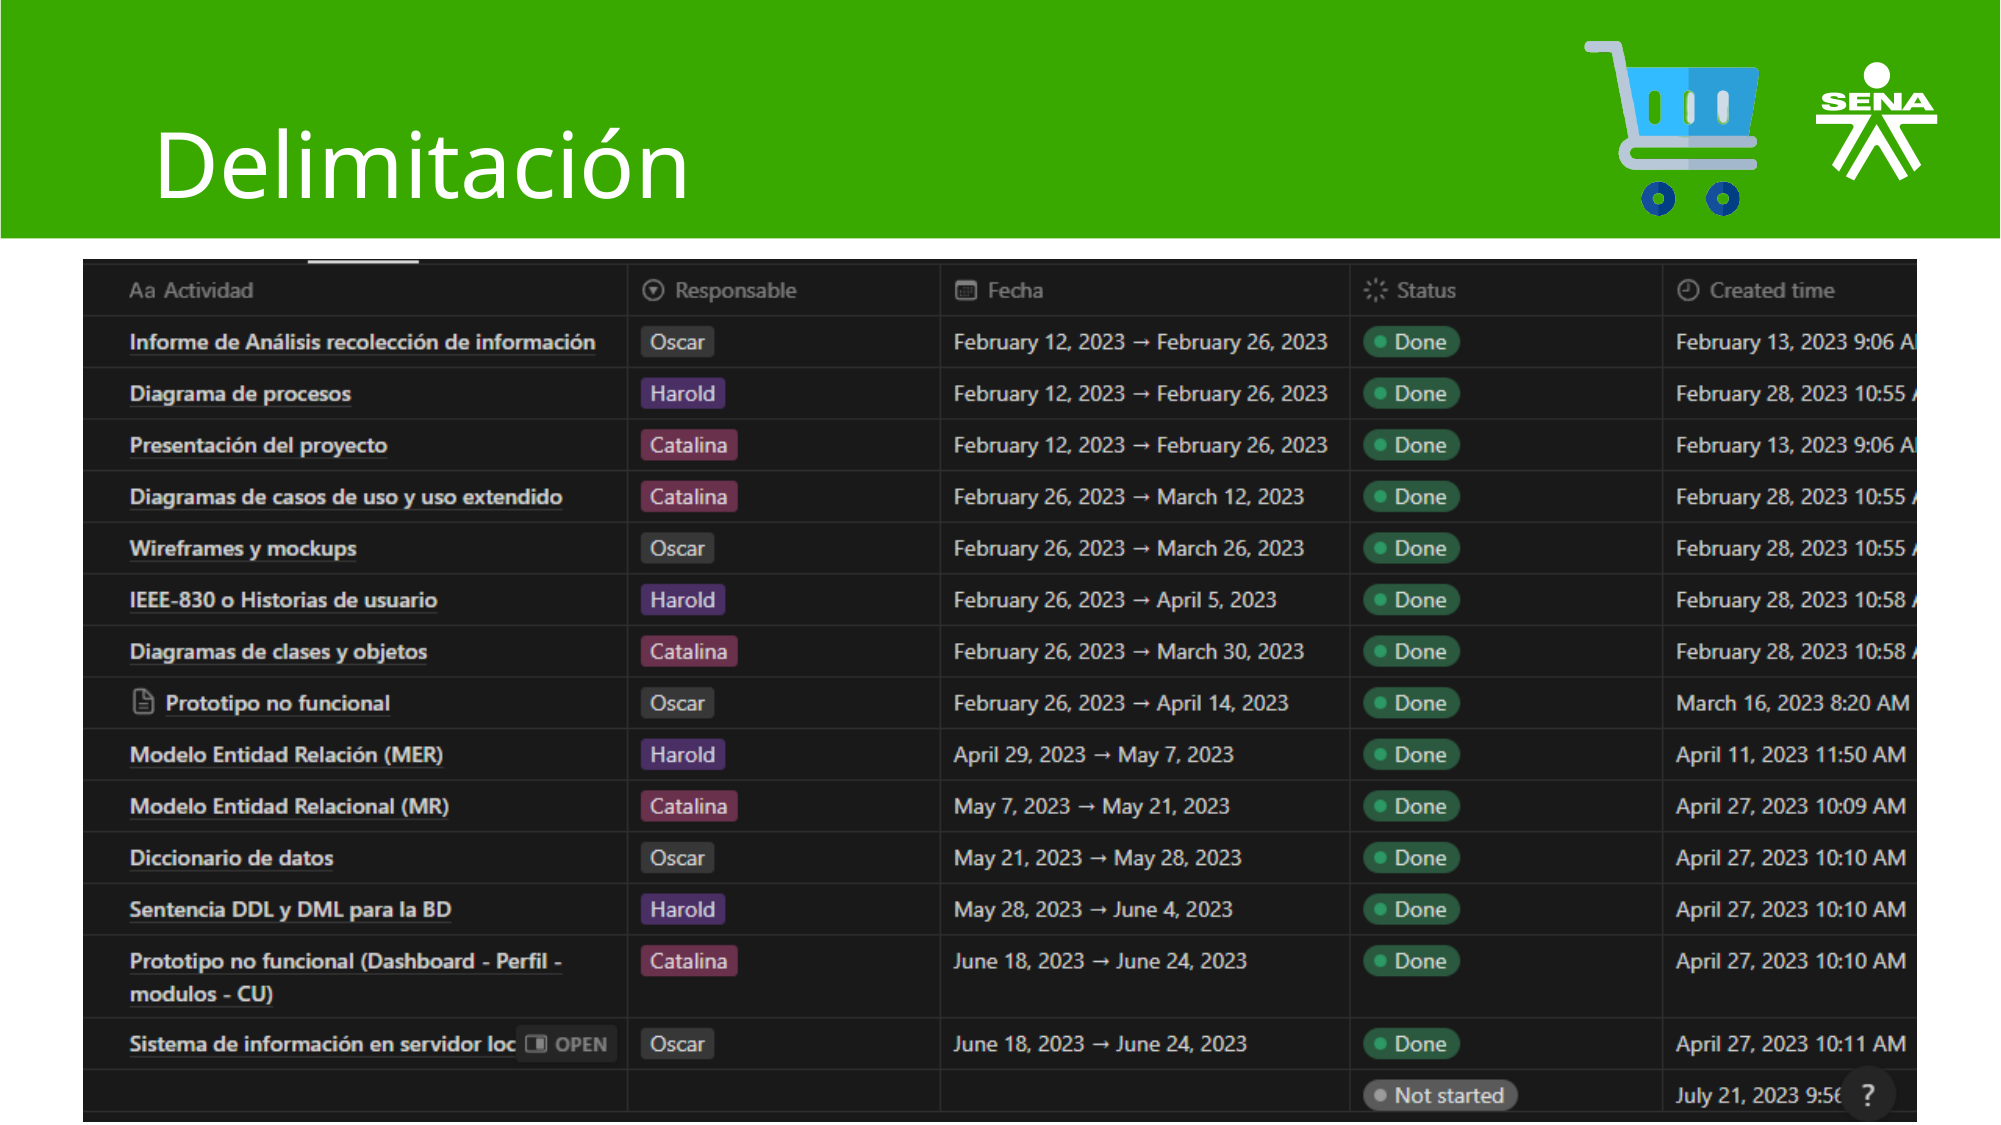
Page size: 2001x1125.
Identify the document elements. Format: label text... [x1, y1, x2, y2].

title Delimitación [137, 59, 1863, 259]
picture [0, 0, 2001, 1125]
